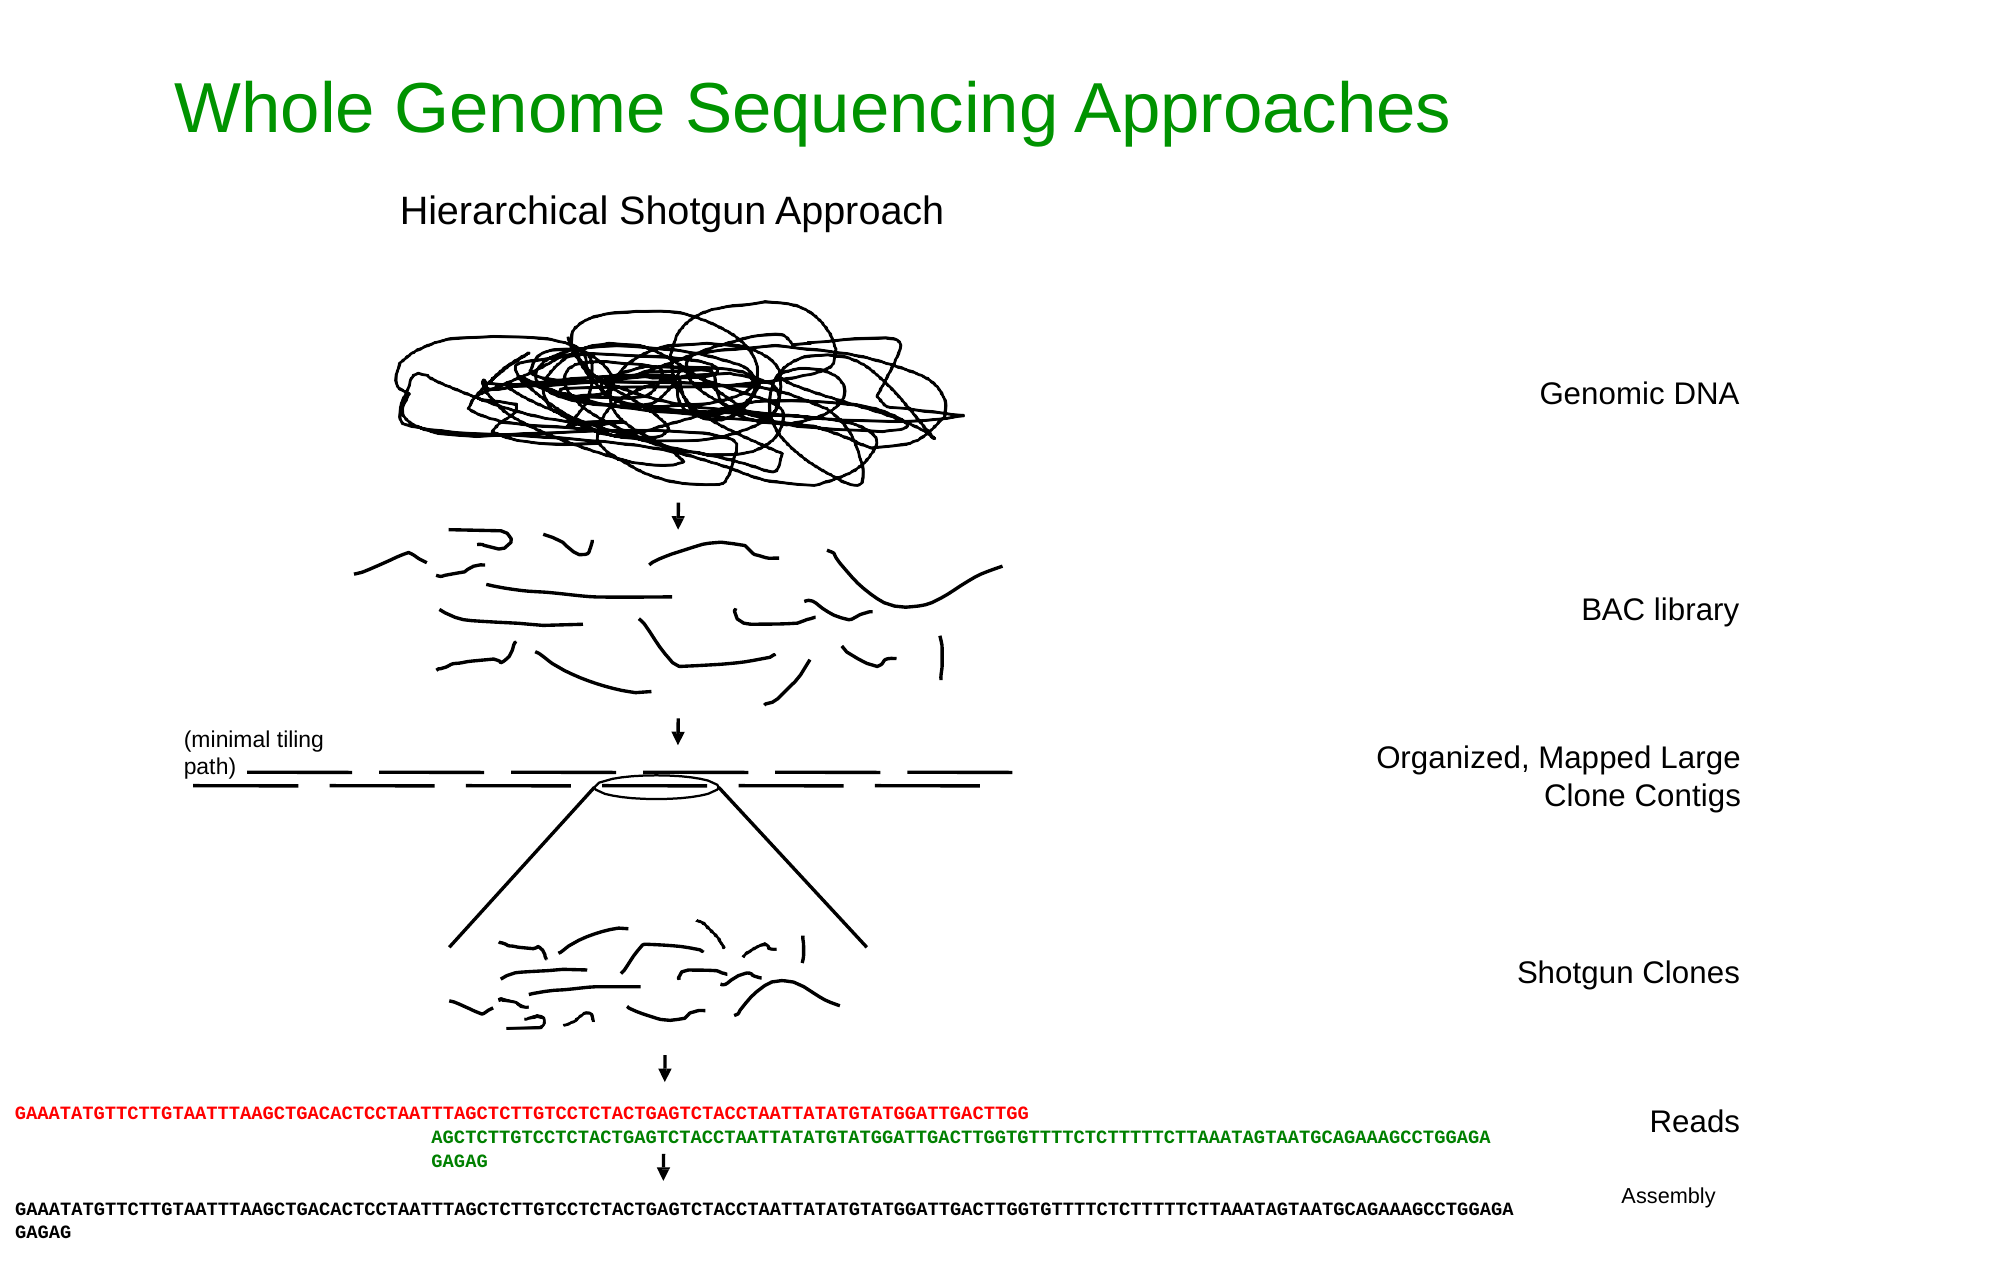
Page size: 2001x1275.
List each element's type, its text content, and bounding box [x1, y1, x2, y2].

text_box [671, 502, 686, 530]
text_box [439, 609, 529, 625]
text_box BAC library [1579, 587, 1743, 627]
text_box Hierarchical Shotgun Approach [397, 183, 959, 233]
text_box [535, 549, 1003, 706]
picture [393, 300, 965, 487]
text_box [657, 1054, 672, 1083]
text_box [353, 552, 530, 598]
text_box GAAATATGTTCTTGTAATTTAAGCTGACACTCCTAATTTAGCTCTTGTCCTCTACTGAGTCTACCTAATTATATGTATGGATTGACTTGG AGCTCTTGTCCTCTACTGAGTCTACCTAATTATATGTATGGATTGACTTGGTGTTTTCTCTTTTTCTTAAATAGTAATGCAGAAAGCCTGGAGAGAGAG [12, 1097, 1490, 1172]
text_box GAAATATGTTCTTGTAATTTAAGCTGACACTCCTAATTTAGCTCTTGTCCTCTACTGAGTCTACCTAATTATATGTATGGATTGACTTGGTGTTTTCTCTTTTTCTTAAATAGTAATGCAGAAAGCCTGGAGAGAGAG [12, 1194, 1519, 1242]
text_box [690, 542, 748, 548]
text_box Organized, Mapped Large Clone Contigs [1374, 735, 1743, 813]
text_box [448, 529, 512, 550]
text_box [671, 718, 686, 746]
text_box Genomic DNA [1537, 371, 1743, 411]
title Whole Genome Sequencing Approaches [172, 59, 1477, 275]
text_box (minimal tiling path) [181, 722, 381, 780]
text_box [543, 534, 593, 548]
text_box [449, 771, 981, 1031]
text_box [436, 641, 516, 671]
text_box Shotgun Clones [1515, 950, 1743, 990]
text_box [656, 1153, 671, 1182]
picture [562, 1010, 595, 1028]
text_box Assembly [1604, 1169, 1743, 1230]
text_box Reads [1647, 1098, 1743, 1139]
